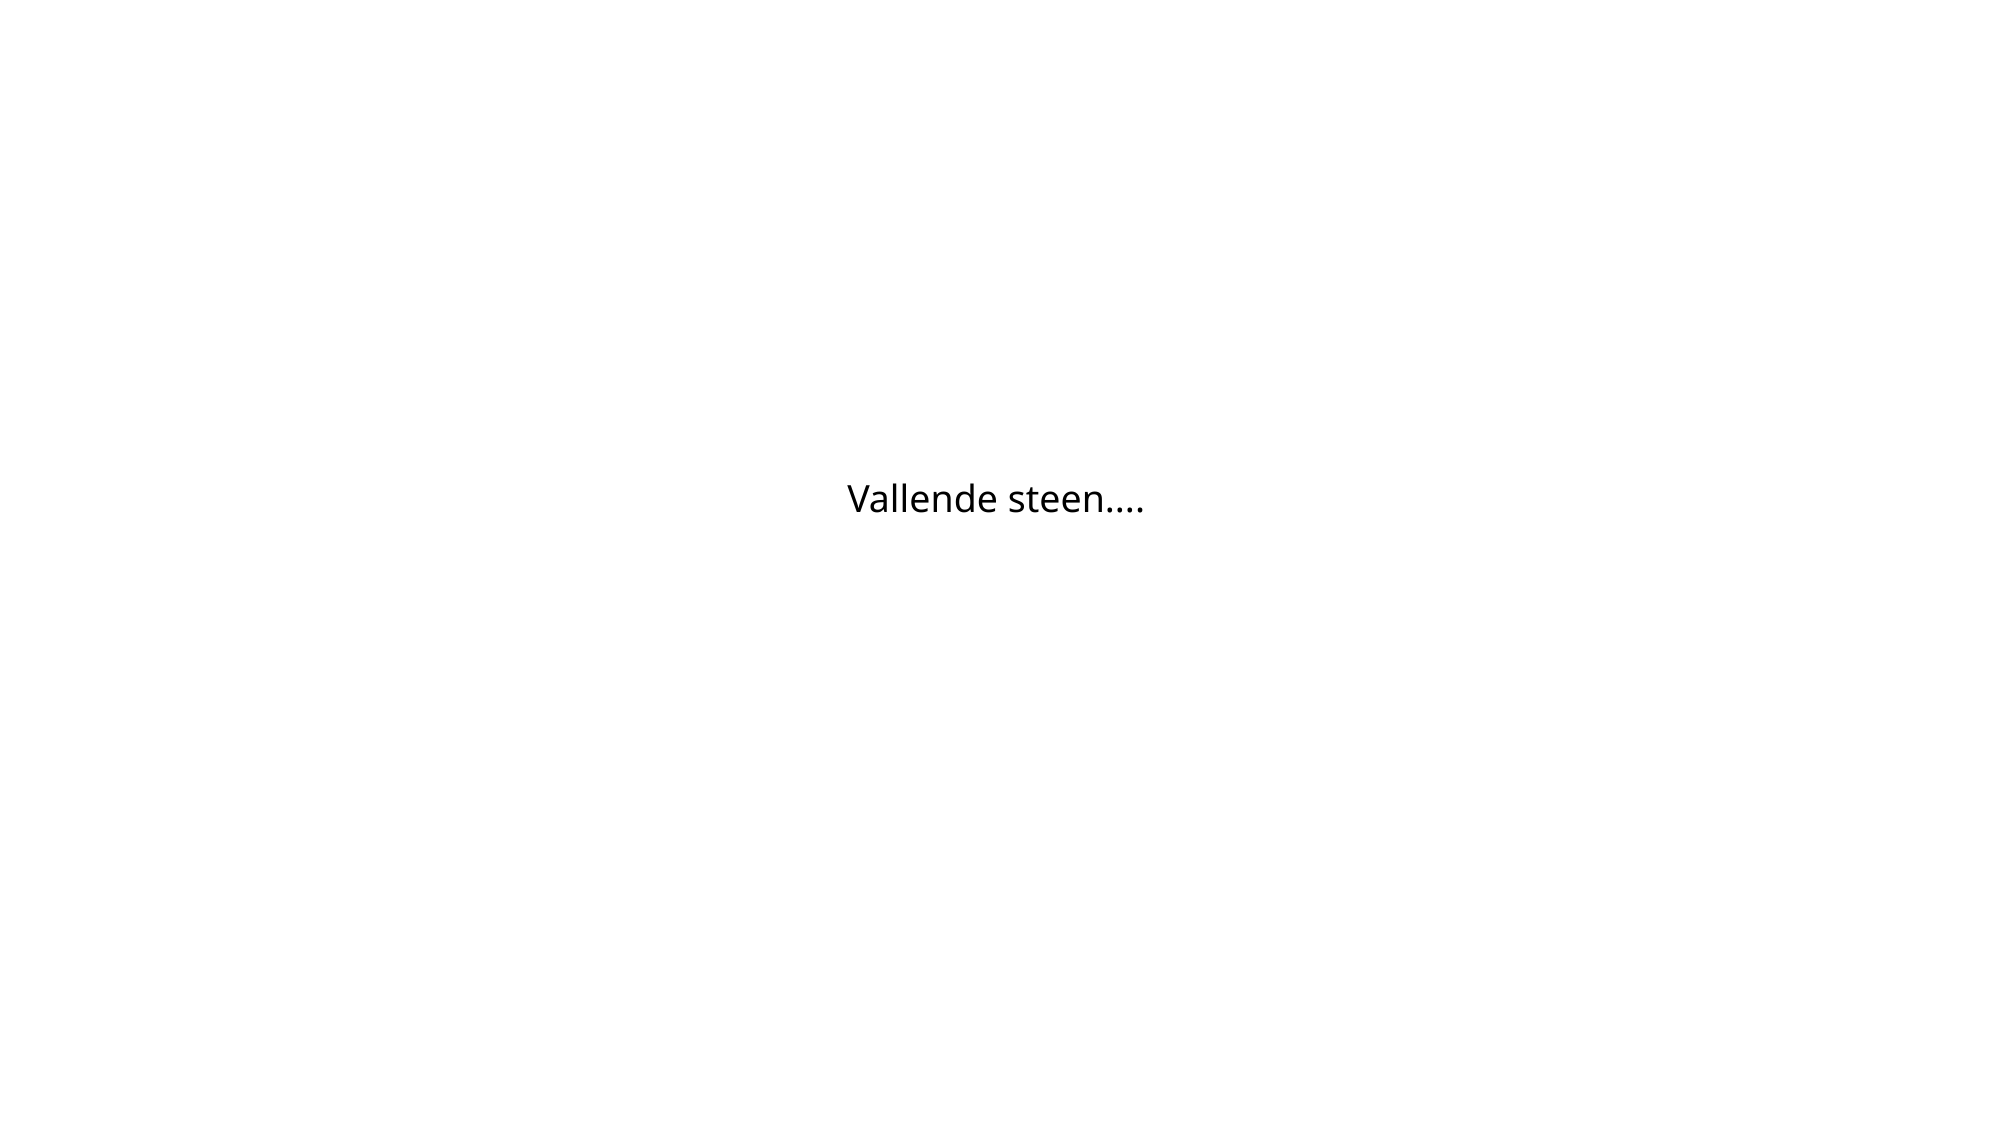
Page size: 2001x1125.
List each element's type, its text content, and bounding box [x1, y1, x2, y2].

text_box Vallende steen.... [832, 467, 1161, 528]
